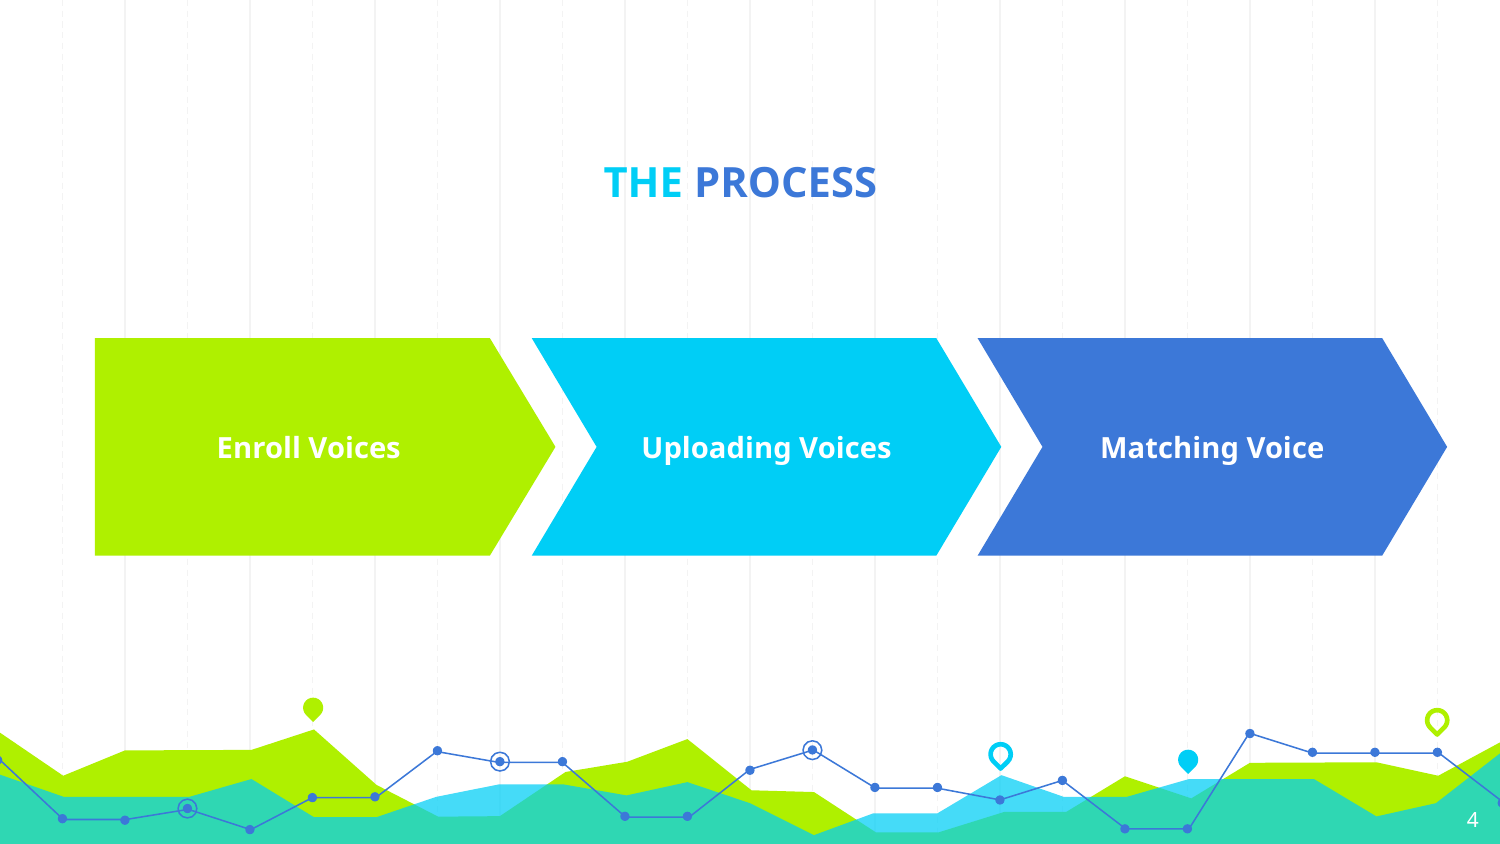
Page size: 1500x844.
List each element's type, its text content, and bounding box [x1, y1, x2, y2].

text_box Uploading Voices [531, 338, 1002, 556]
slide_number 4 [1403, 791, 1494, 844]
title THE PROCESS [171, 103, 1320, 222]
text_box Matching Voice [977, 338, 1448, 556]
text_box Enroll Voices [94, 338, 556, 556]
